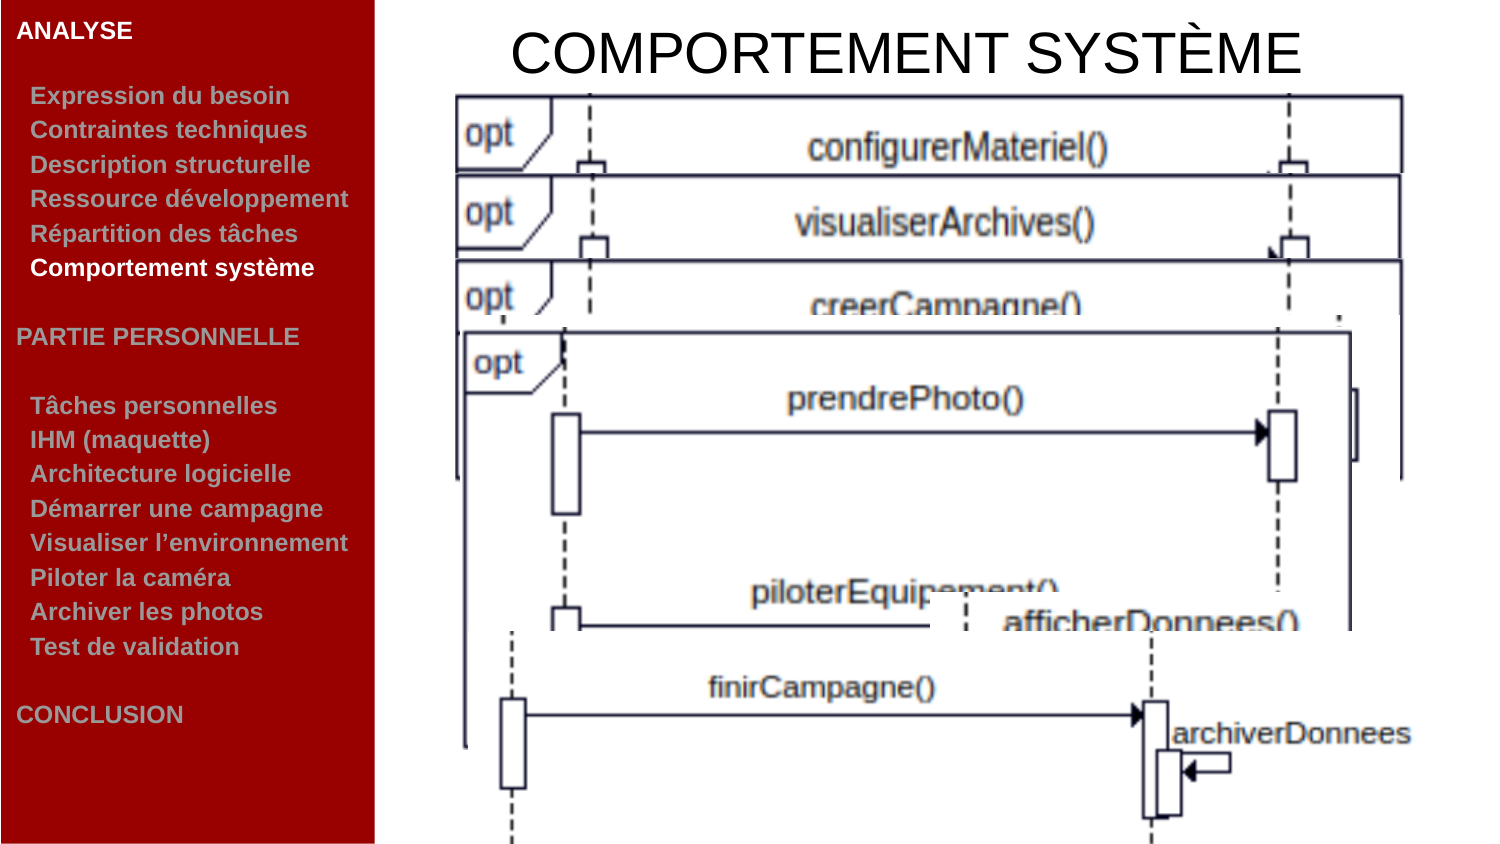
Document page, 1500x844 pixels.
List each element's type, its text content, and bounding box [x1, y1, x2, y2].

text_box ANALYSE Expression du besoin Contraintes techniques Description structurelle Ressource développement Répartition des tâches Comportement système PARTIE PERSONNELLE Tâches personnelles IHM (maquette) Architecture logicielle Démarrer une campagne Visualiser l’environnement Piloter la caméra Archiver les photos Test de validation CONCLUSION [1, 0, 375, 844]
title COMPORTEMENT SYSTÈME [375, 0, 1500, 94]
picture [455, 93, 1428, 844]
